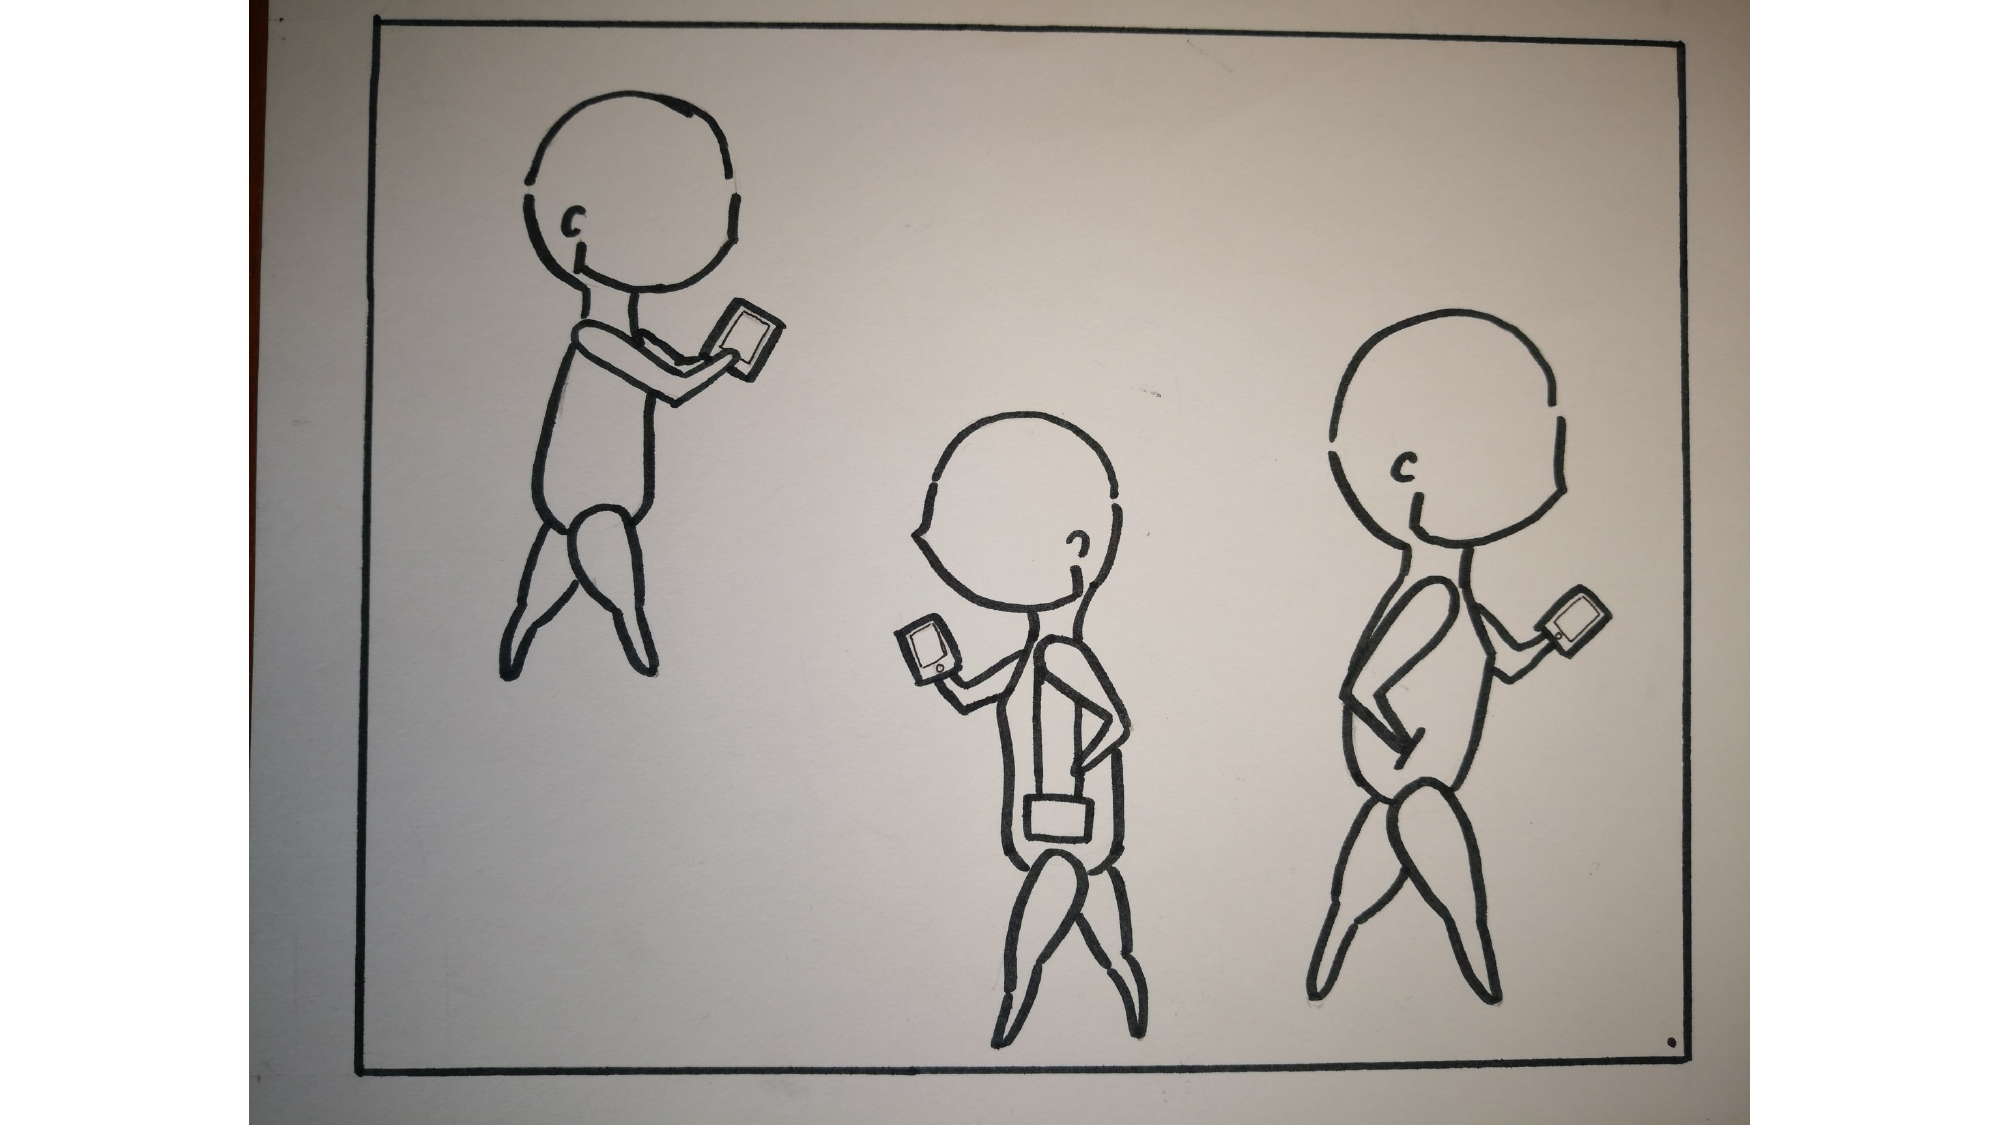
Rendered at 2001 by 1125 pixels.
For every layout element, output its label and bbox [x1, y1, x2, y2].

picture [249, 0, 1750, 1125]
